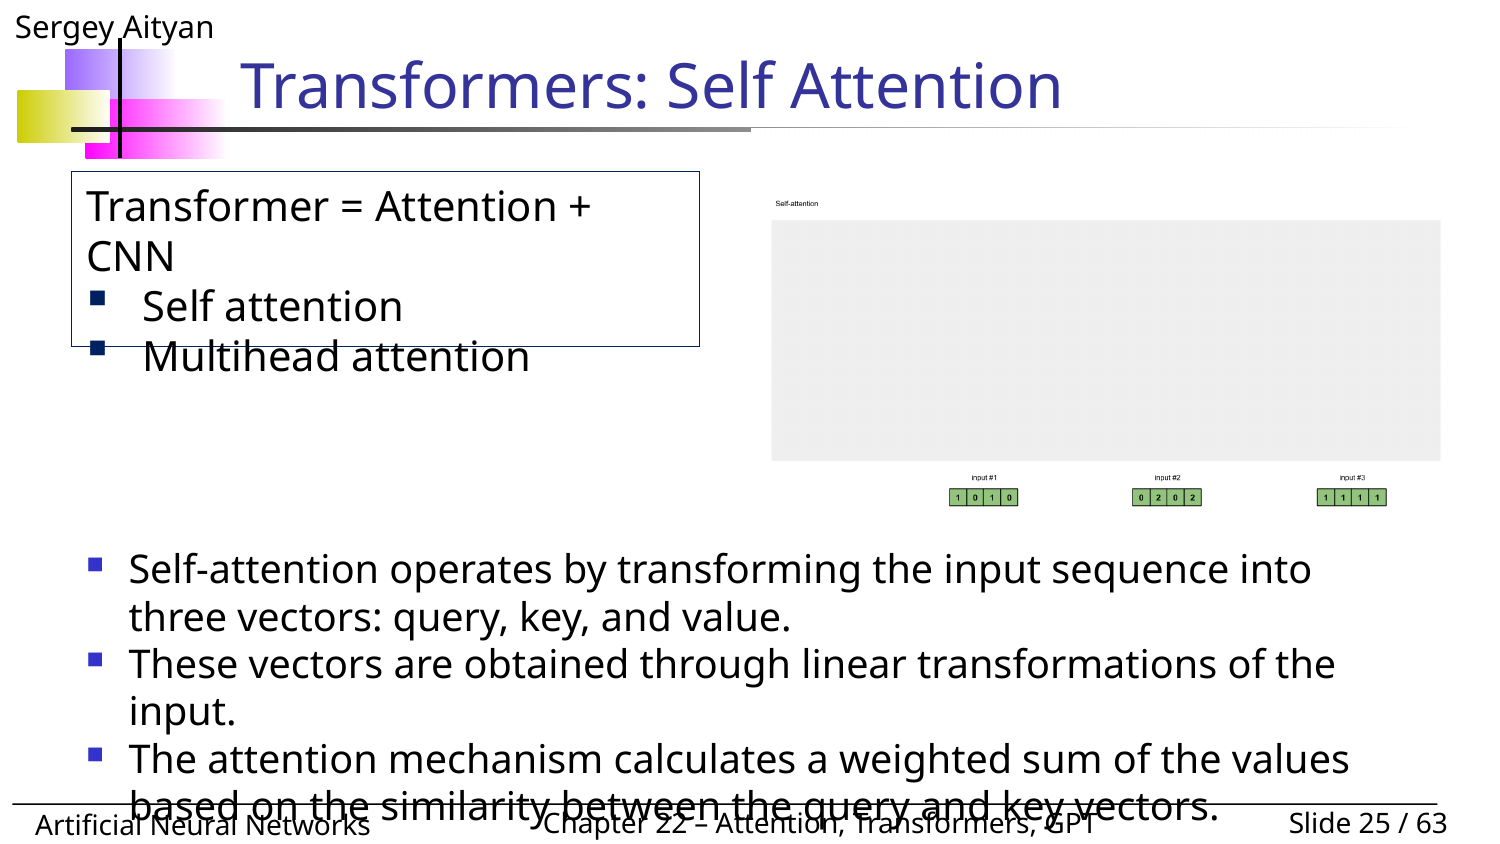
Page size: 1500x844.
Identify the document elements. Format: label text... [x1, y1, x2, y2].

list Self-attention operates by transforming the input sequence into three vectors: query, key, and value. These vectors are obtained through linear transformations of the input. The attention mechanism calculates a weighted sum of the values based on the similarity between the query and key vectors. [71, 536, 1399, 808]
picture [751, 127, 1466, 558]
title Transformers: Self Attention [225, 47, 1141, 129]
list Transformer = Attention + CNN Self attention Multihead attention [71, 171, 700, 347]
